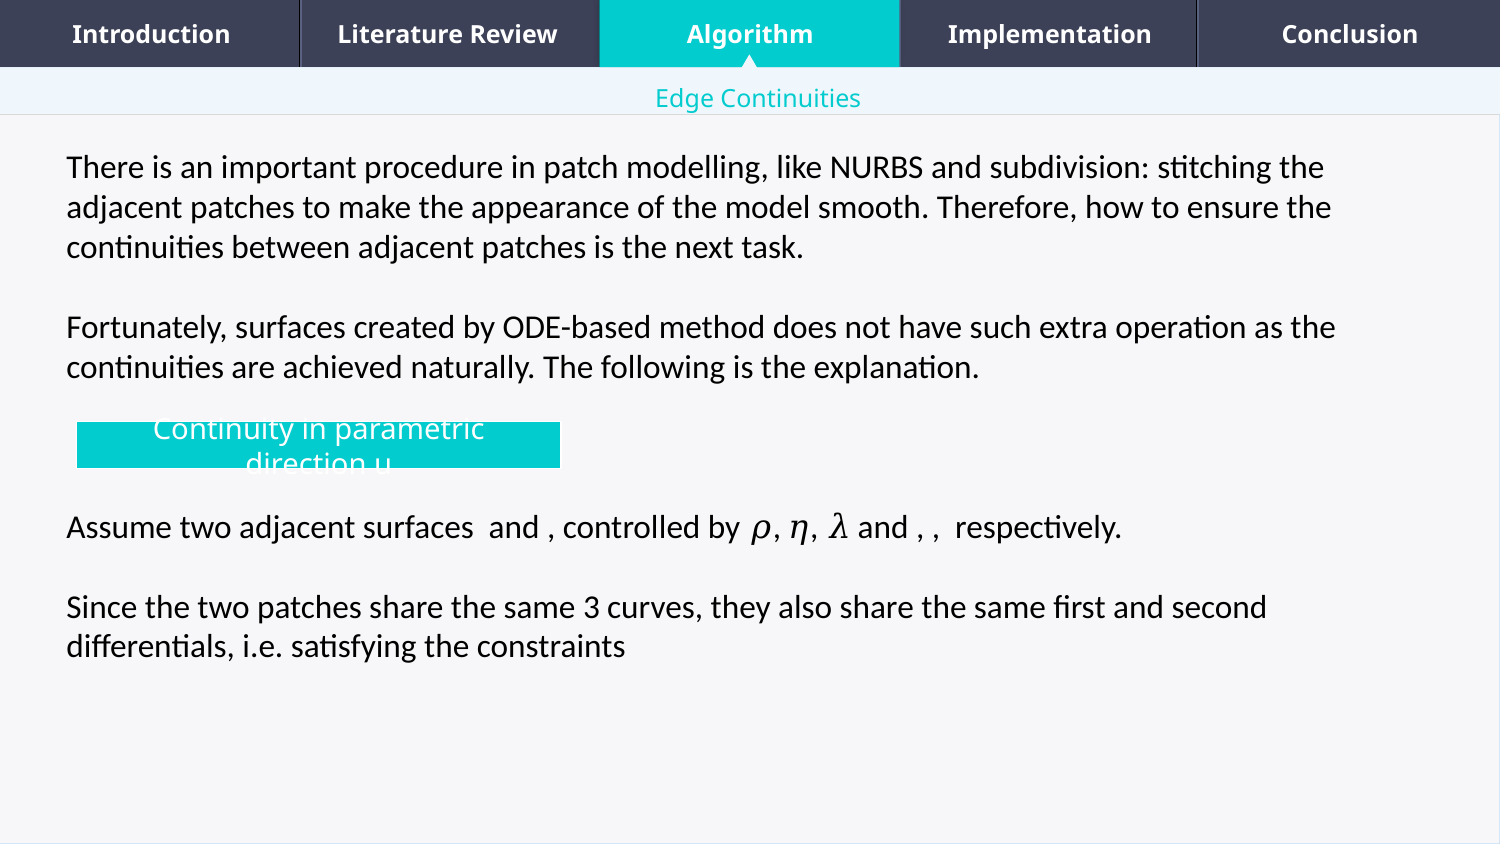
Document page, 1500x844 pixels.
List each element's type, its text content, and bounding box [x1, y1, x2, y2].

text_box Implementation [899, 9, 1199, 59]
text_box Introduction [0, 9, 297, 59]
text_box Edge Continuities [640, 59, 877, 120]
text_box Conclusion [1199, 9, 1500, 59]
text_box Algorithm [599, 9, 899, 59]
text_box Continuity in parametric direction u [75, 420, 563, 471]
text_box Literature Review [297, 9, 599, 59]
